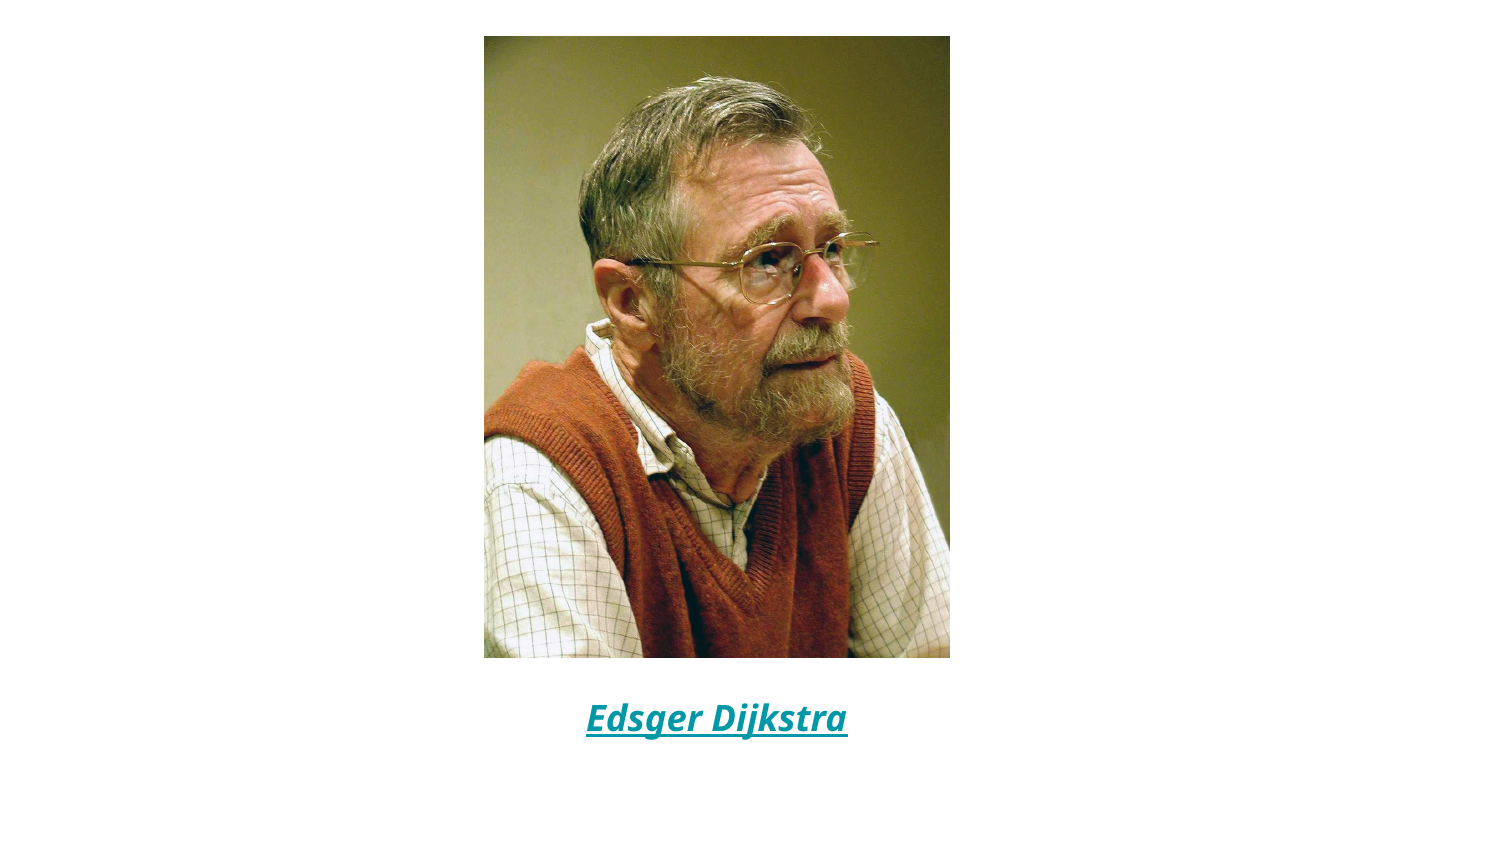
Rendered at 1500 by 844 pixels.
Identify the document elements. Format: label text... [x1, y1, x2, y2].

text_box Edsger Dijkstra [191, 679, 1243, 772]
picture [483, 36, 950, 658]
